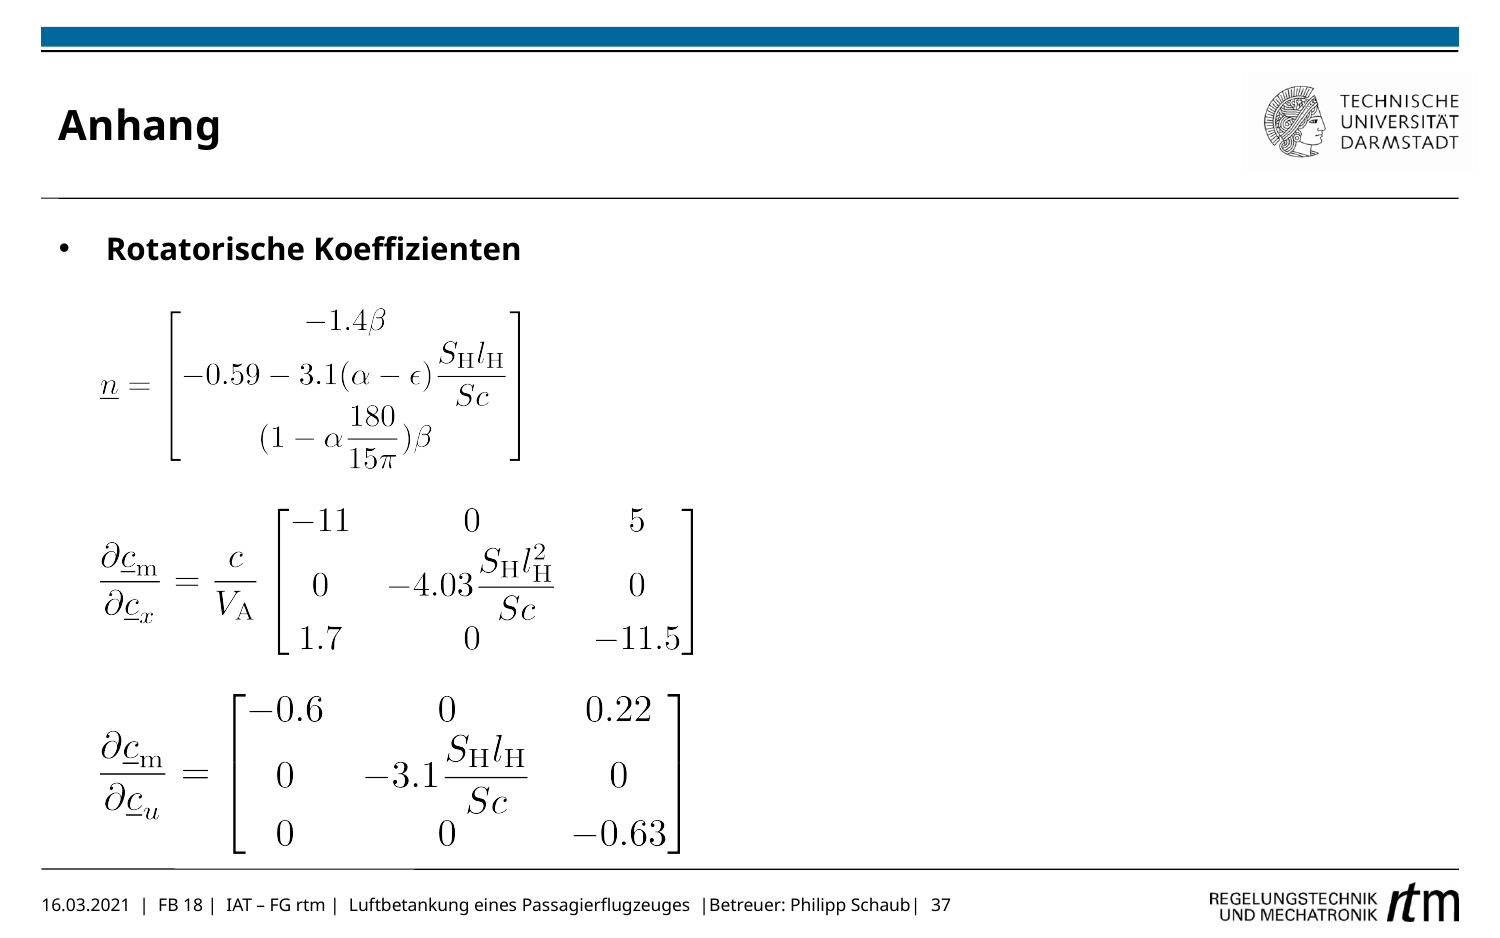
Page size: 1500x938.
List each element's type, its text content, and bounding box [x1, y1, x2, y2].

list Rotatorische Koeffizienten [58, 221, 1441, 847]
picture [100, 307, 521, 469]
picture [100, 508, 694, 655]
picture [1242, 73, 1477, 170]
picture [1210, 882, 1459, 922]
picture [100, 694, 681, 855]
title Anhang [58, 66, 1149, 182]
